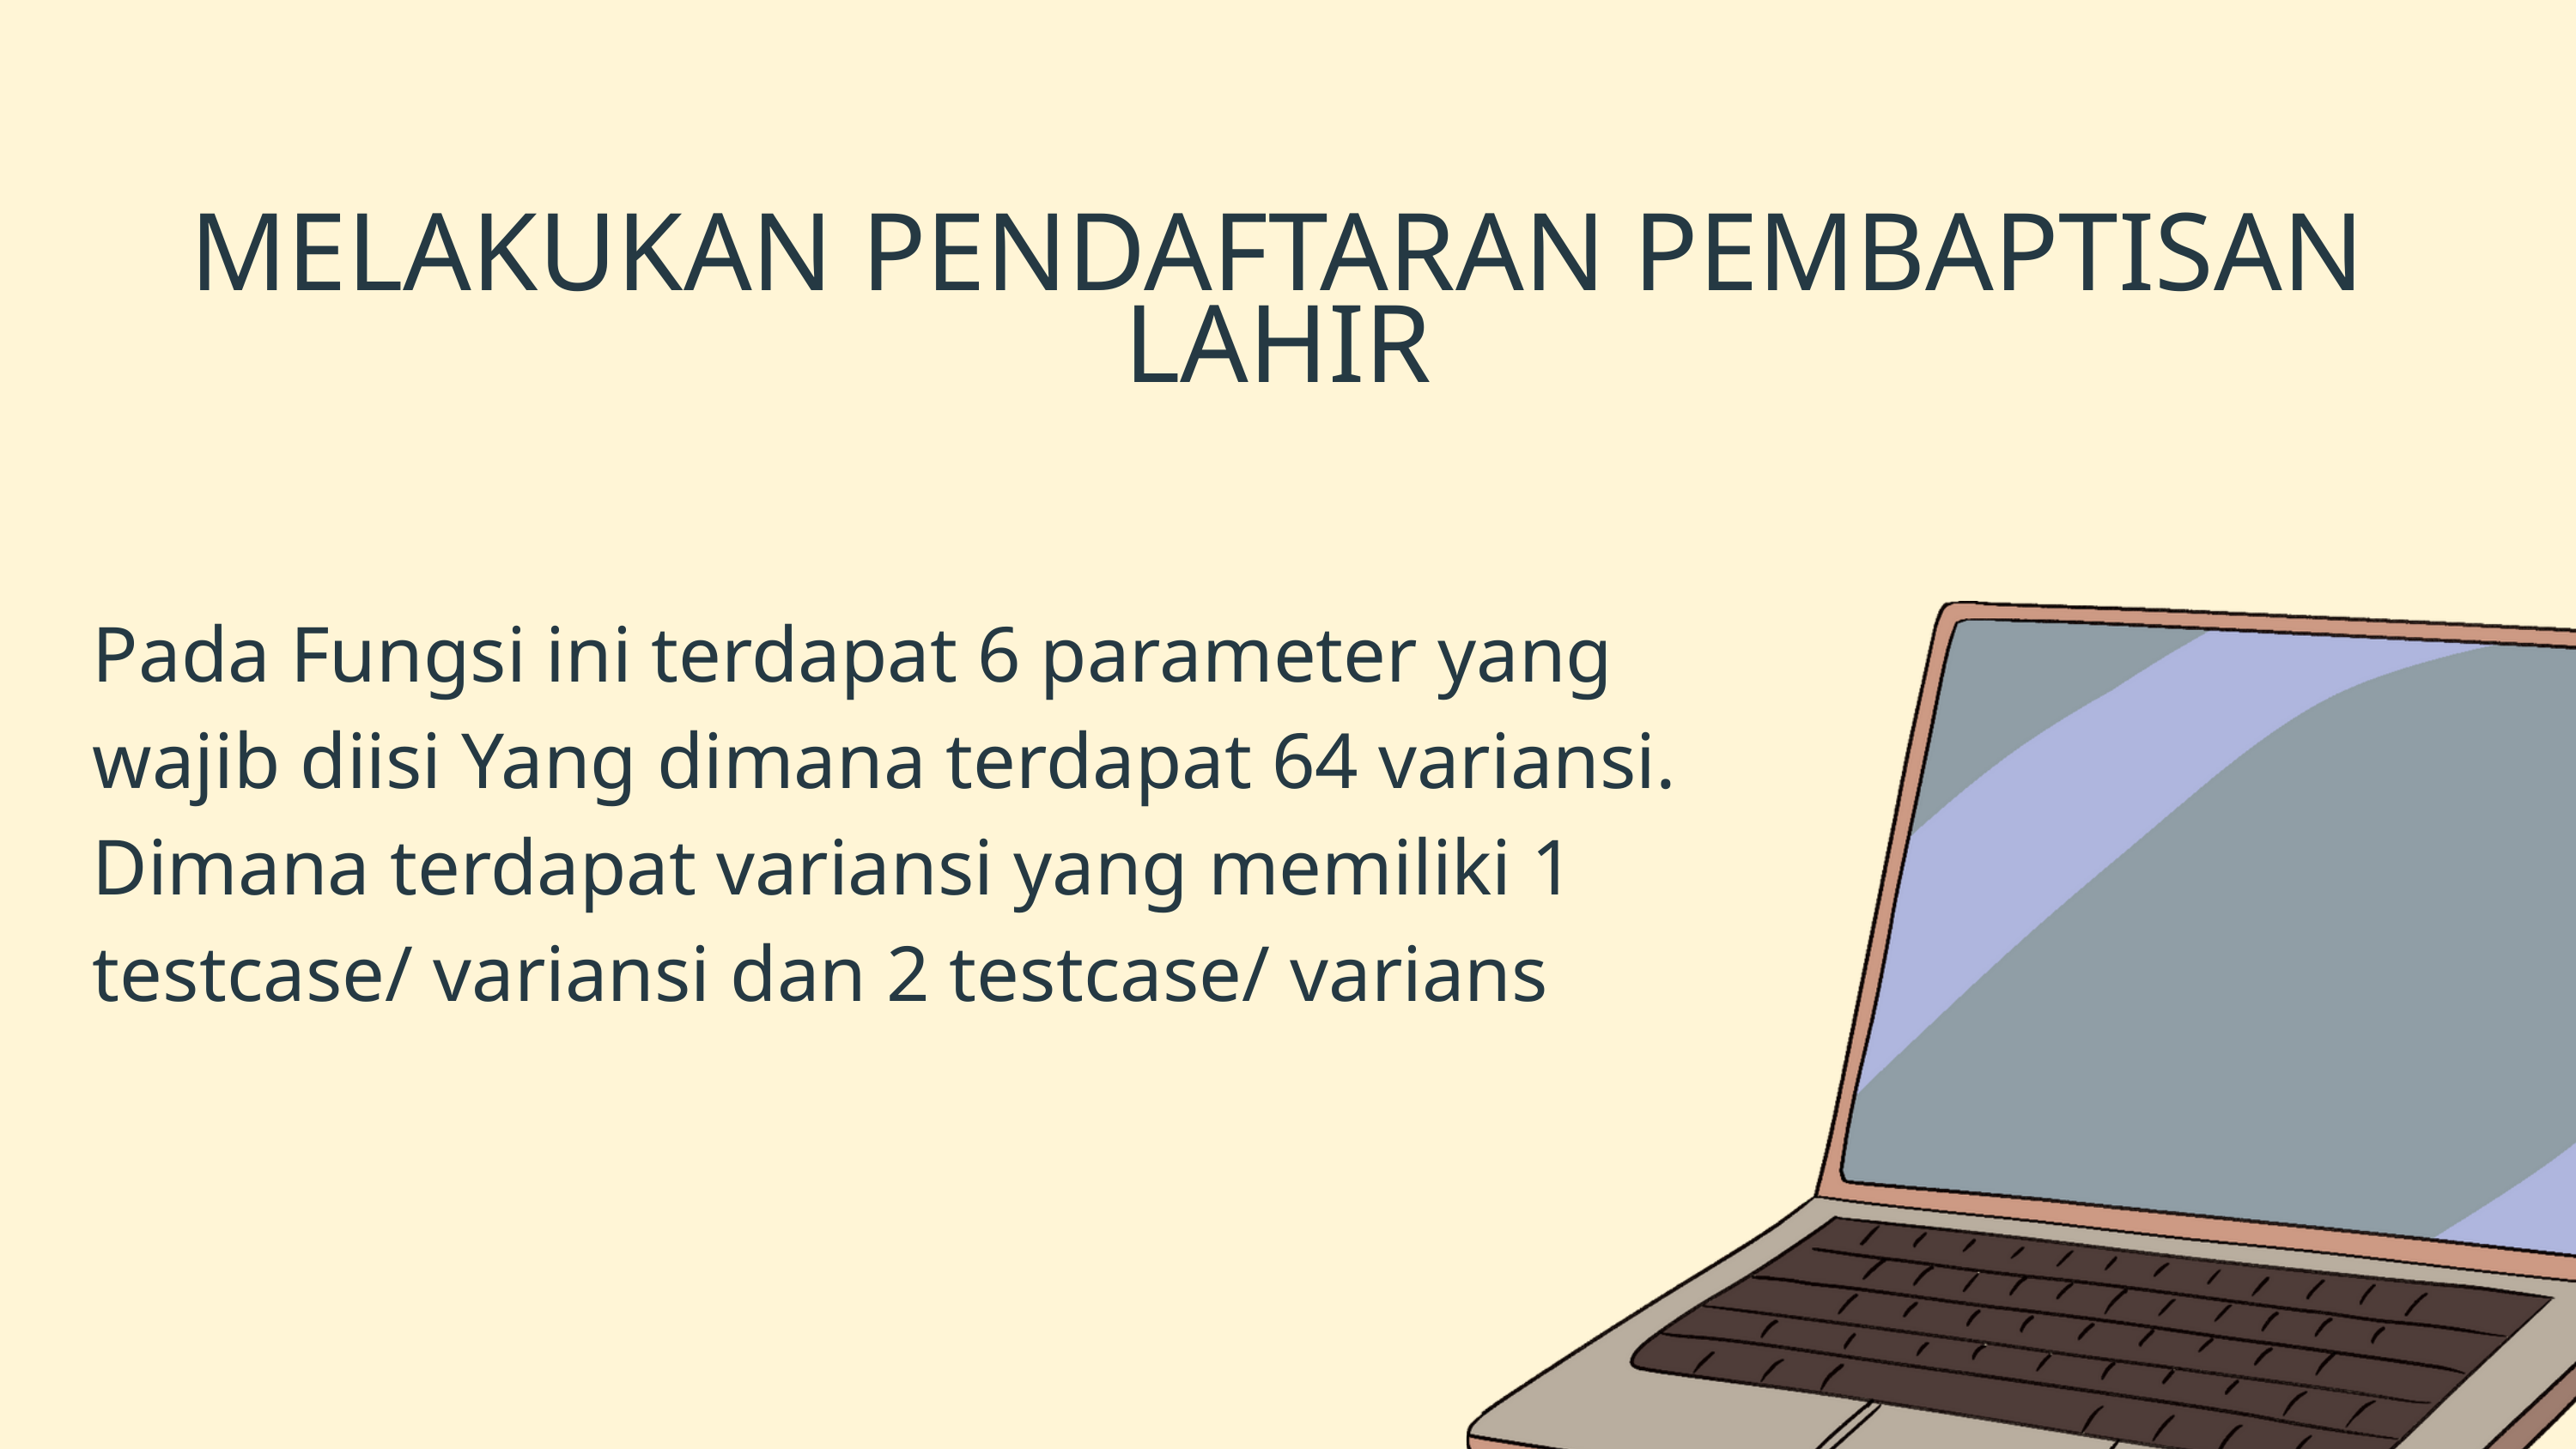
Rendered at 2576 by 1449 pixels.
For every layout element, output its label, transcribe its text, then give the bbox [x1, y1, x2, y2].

text_box Pada Fungsi ini terdapat 6 parameter yang wajib diisi Yang dimana terdapat 64 variansi. Dimana terdapat variansi yang memiliki 1 testcase/ variansi dan 2 testcase/ varians [93, 590, 1709, 1016]
text_box MELAKUKAN PENDAFTARAN PEMBAPTISAN LAHIR [100, 221, 2456, 404]
text_box [1466, 601, 2576, 1449]
